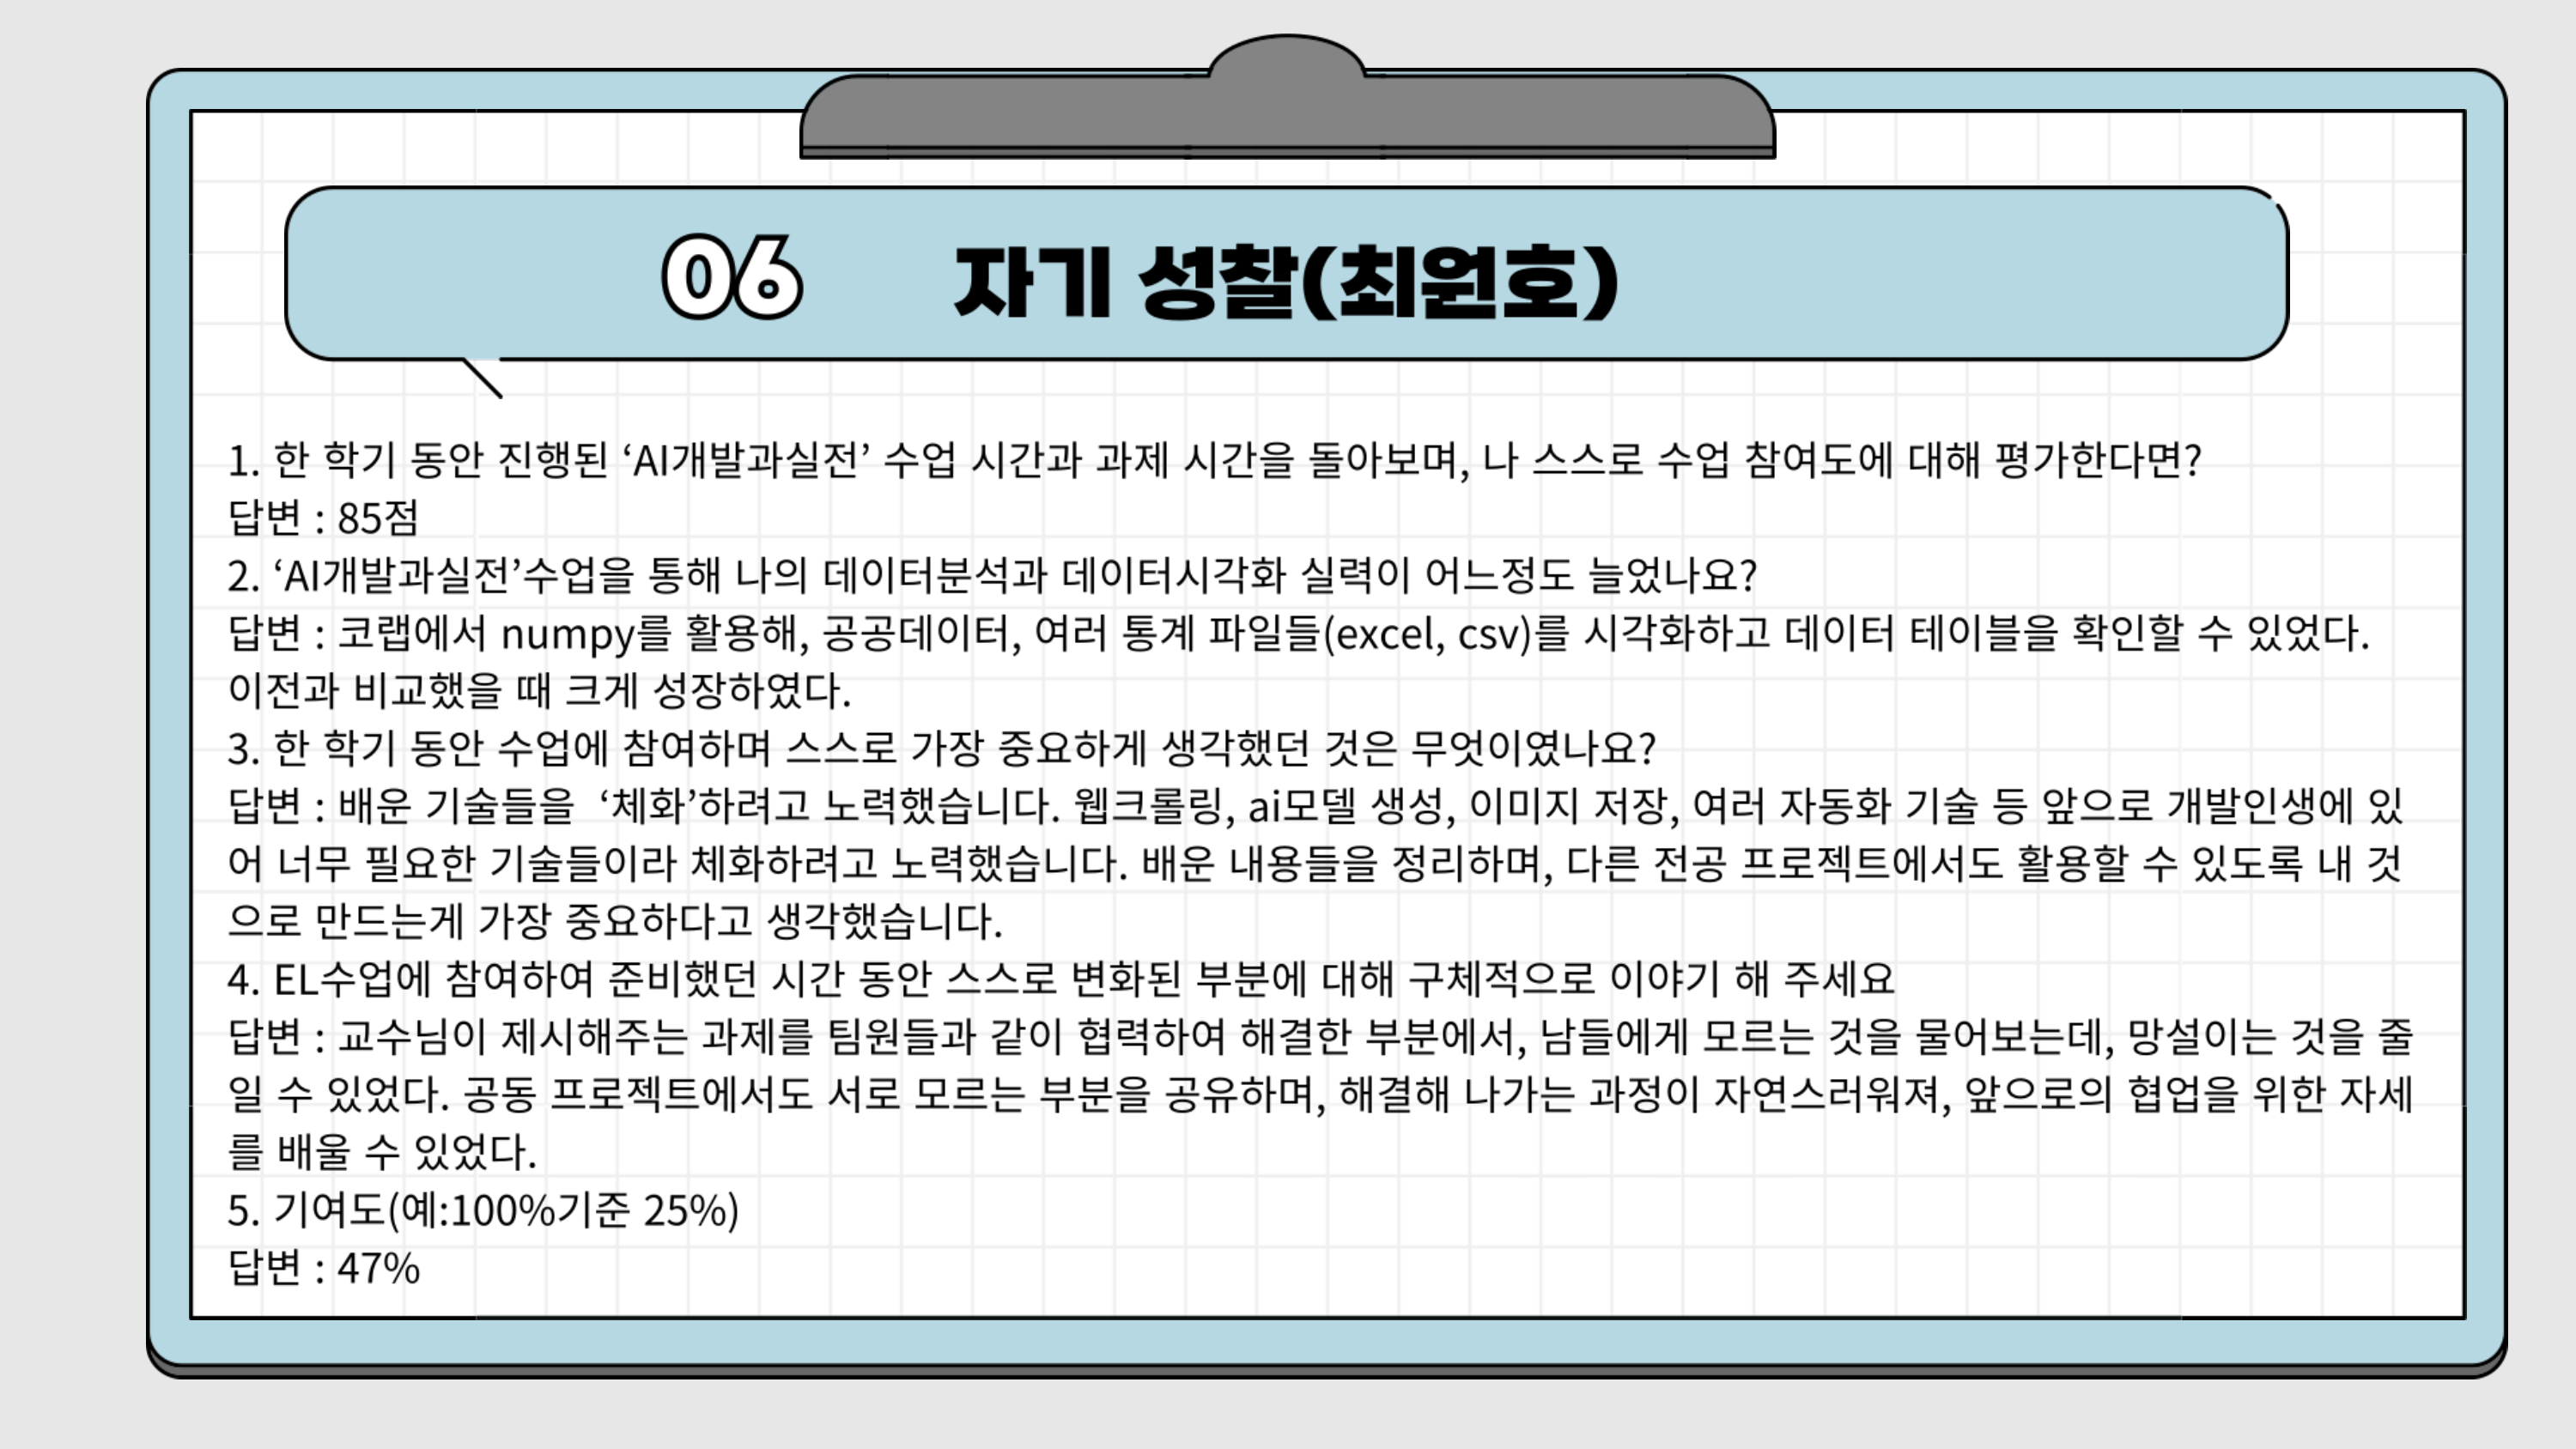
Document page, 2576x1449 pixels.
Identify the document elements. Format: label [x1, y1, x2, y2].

picture [146, 33, 2509, 1379]
